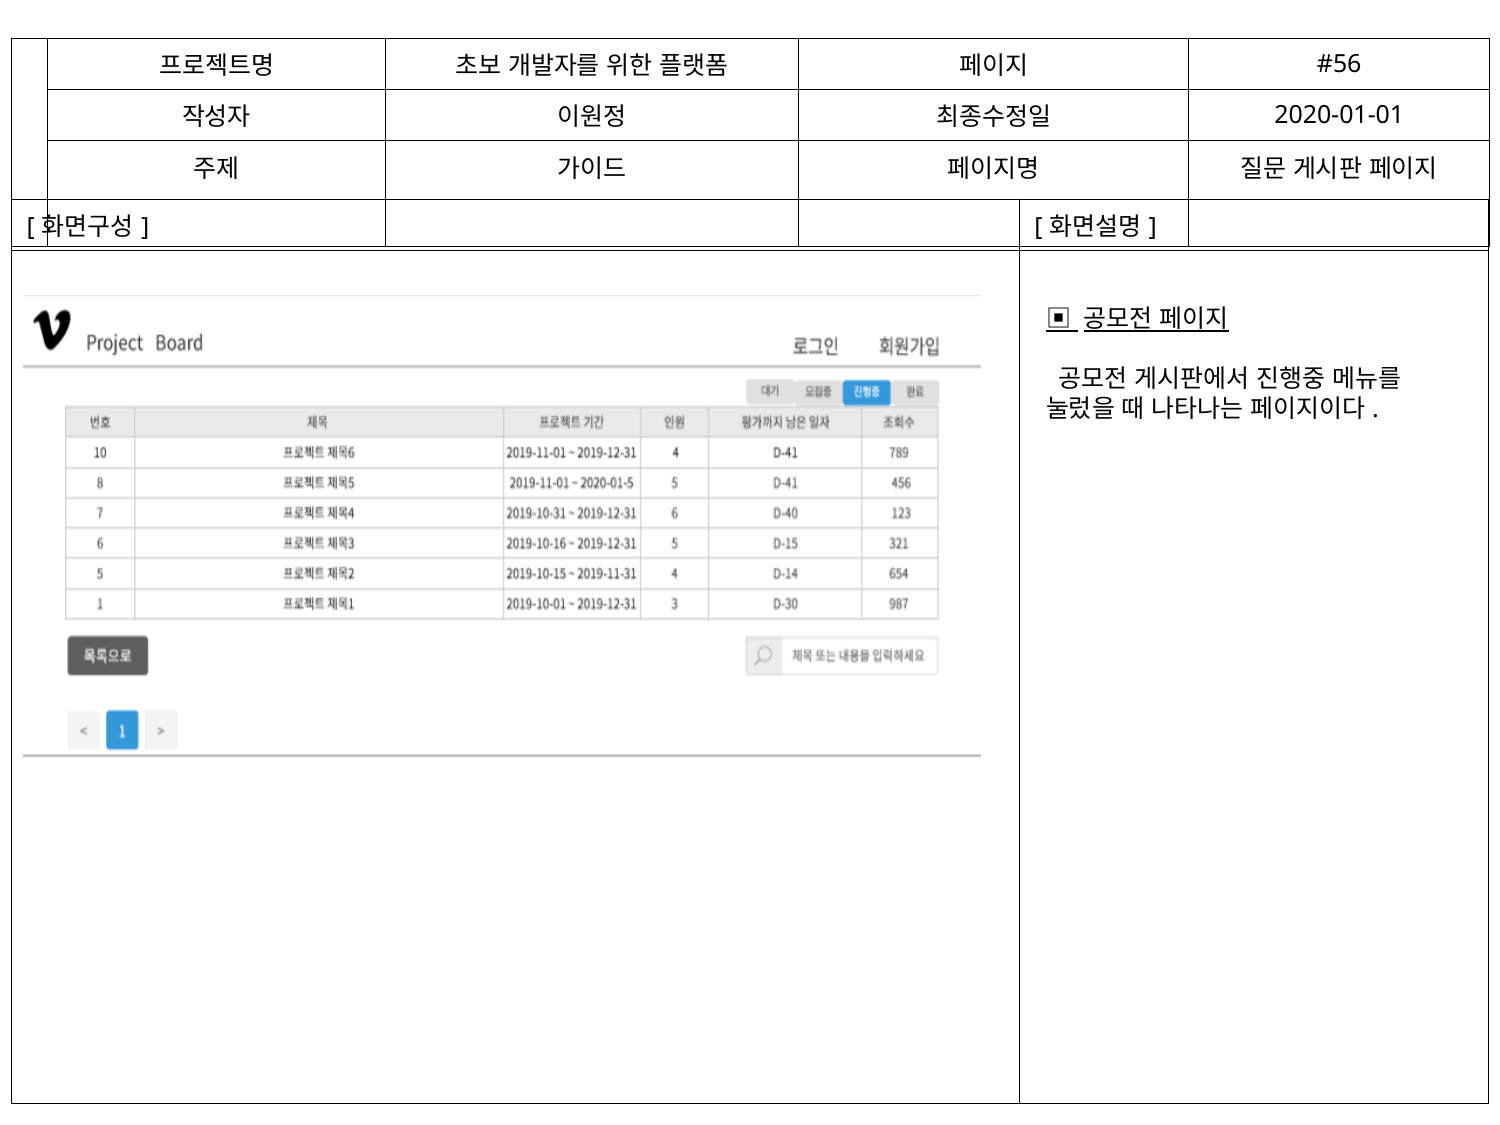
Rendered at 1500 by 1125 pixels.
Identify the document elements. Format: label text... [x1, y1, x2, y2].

table_cell 최종수정일 [799, 90, 1188, 140]
table_header [화면설명] [1020, 200, 1488, 250]
table_header #56 [1189, 39, 1489, 89]
table_header 페이지 [799, 39, 1188, 89]
table_cell 2020-01-01 [1189, 90, 1489, 140]
picture [23, 295, 981, 776]
table_cell 작성자 [48, 90, 385, 140]
table_header [화면구성] [12, 200, 1019, 250]
table_cell 이원정 [386, 90, 798, 140]
text_box ▣ 공모전 페이지 공모전 게시판에서 진행중 메뉴를 눌렀을 때 나타나는 페이지이다. [1031, 295, 1477, 430]
table_cell [12, 251, 1019, 1103]
table_cell 페이지명 [799, 141, 1188, 199]
table_header [12, 39, 47, 199]
table_cell [1020, 251, 1488, 1103]
table_cell 질문 게시판 페이지 [1189, 141, 1489, 199]
table_header 초보 개발자를 위한 플랫폼 [386, 39, 798, 89]
table_cell 주제 [48, 141, 385, 199]
table_cell 가이드 [386, 141, 798, 199]
table_header 프로젝트명 [48, 39, 385, 89]
